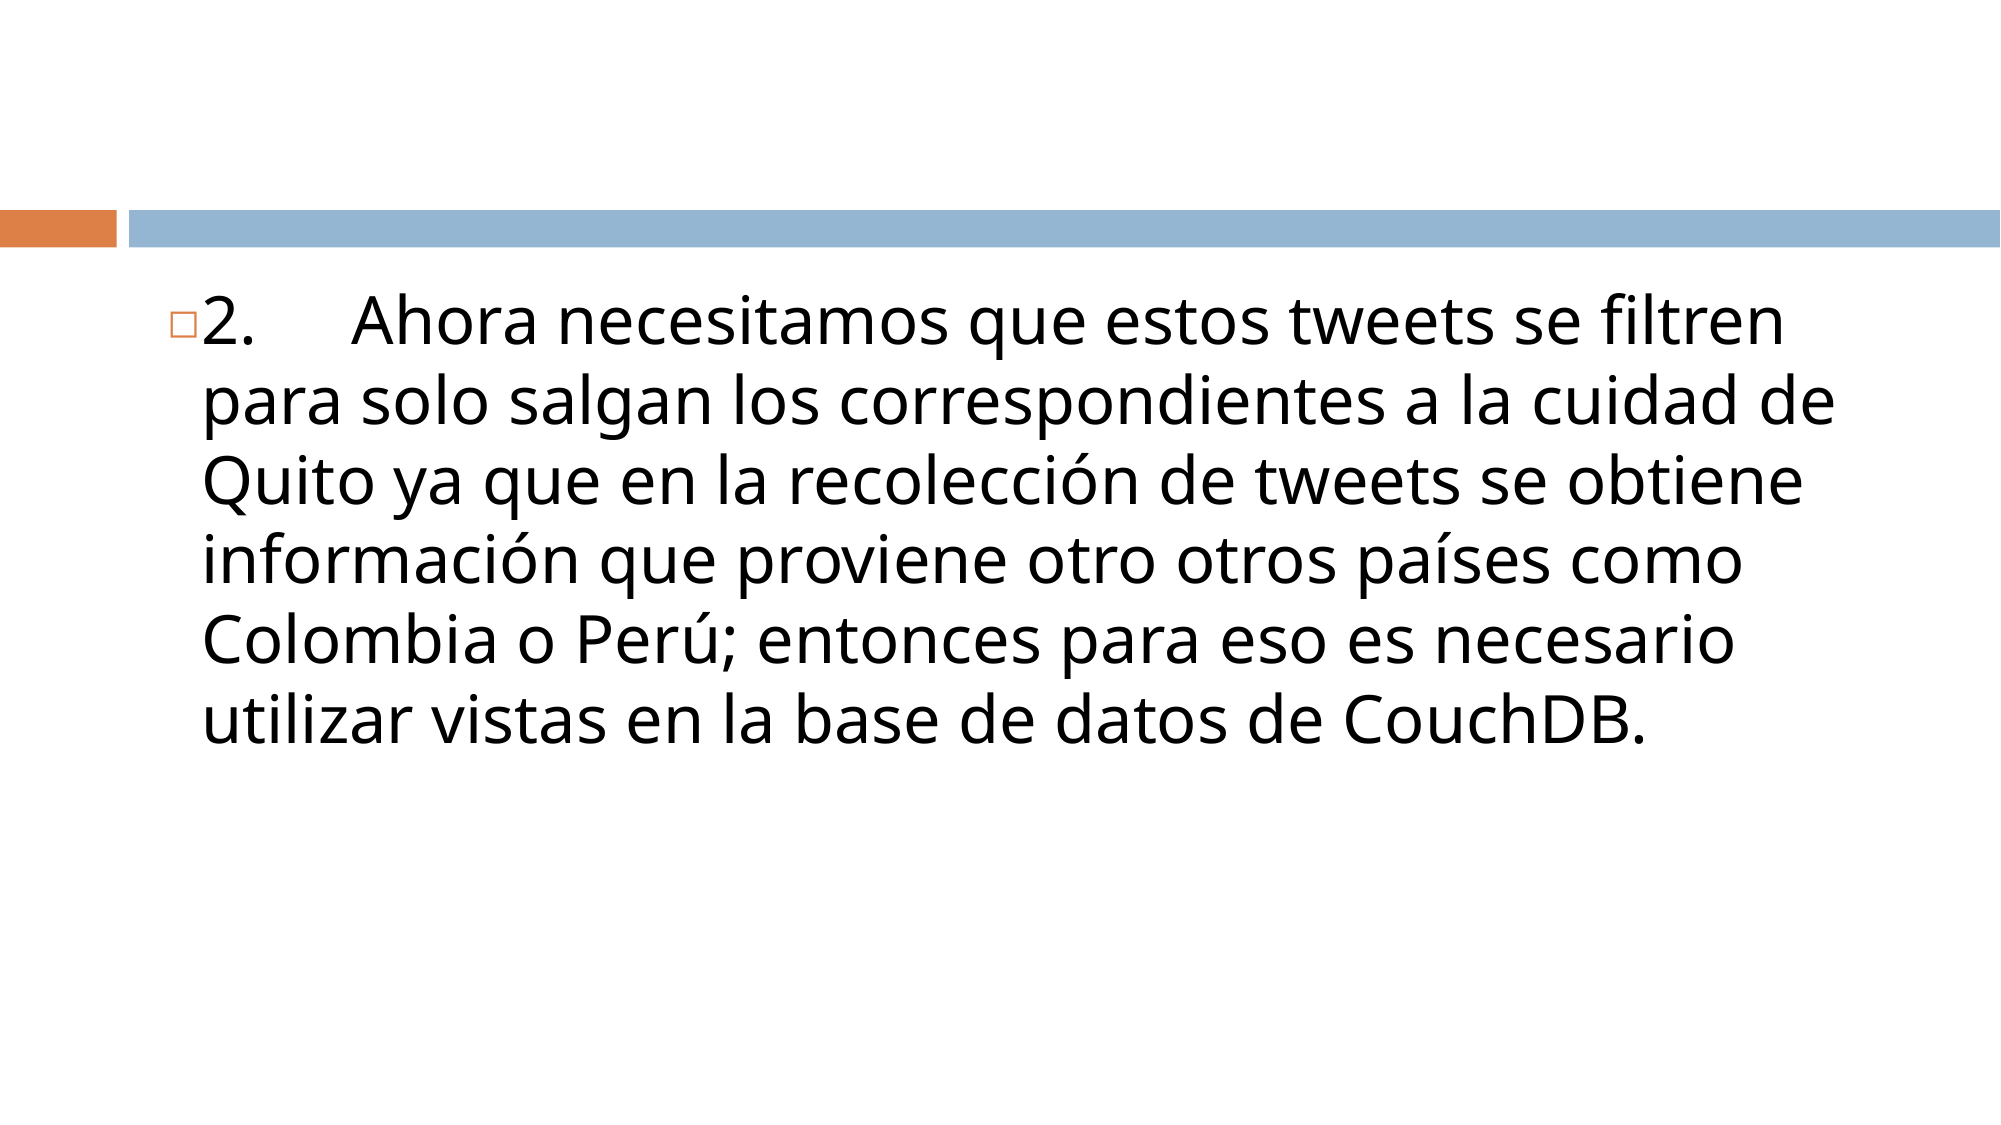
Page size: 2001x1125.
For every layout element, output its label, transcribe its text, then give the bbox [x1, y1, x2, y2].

list 2. Ahora necesitamos que estos tweets se filtren para solo salgan los correspondientes a la cuidad de Quito ya que en la recolección de tweets se obtiene información que proviene otro otros países como Colombia o Perú; entonces para eso es necesario utilizar vistas en la base de datos de CouchDB. [133, 262, 1918, 1000]
